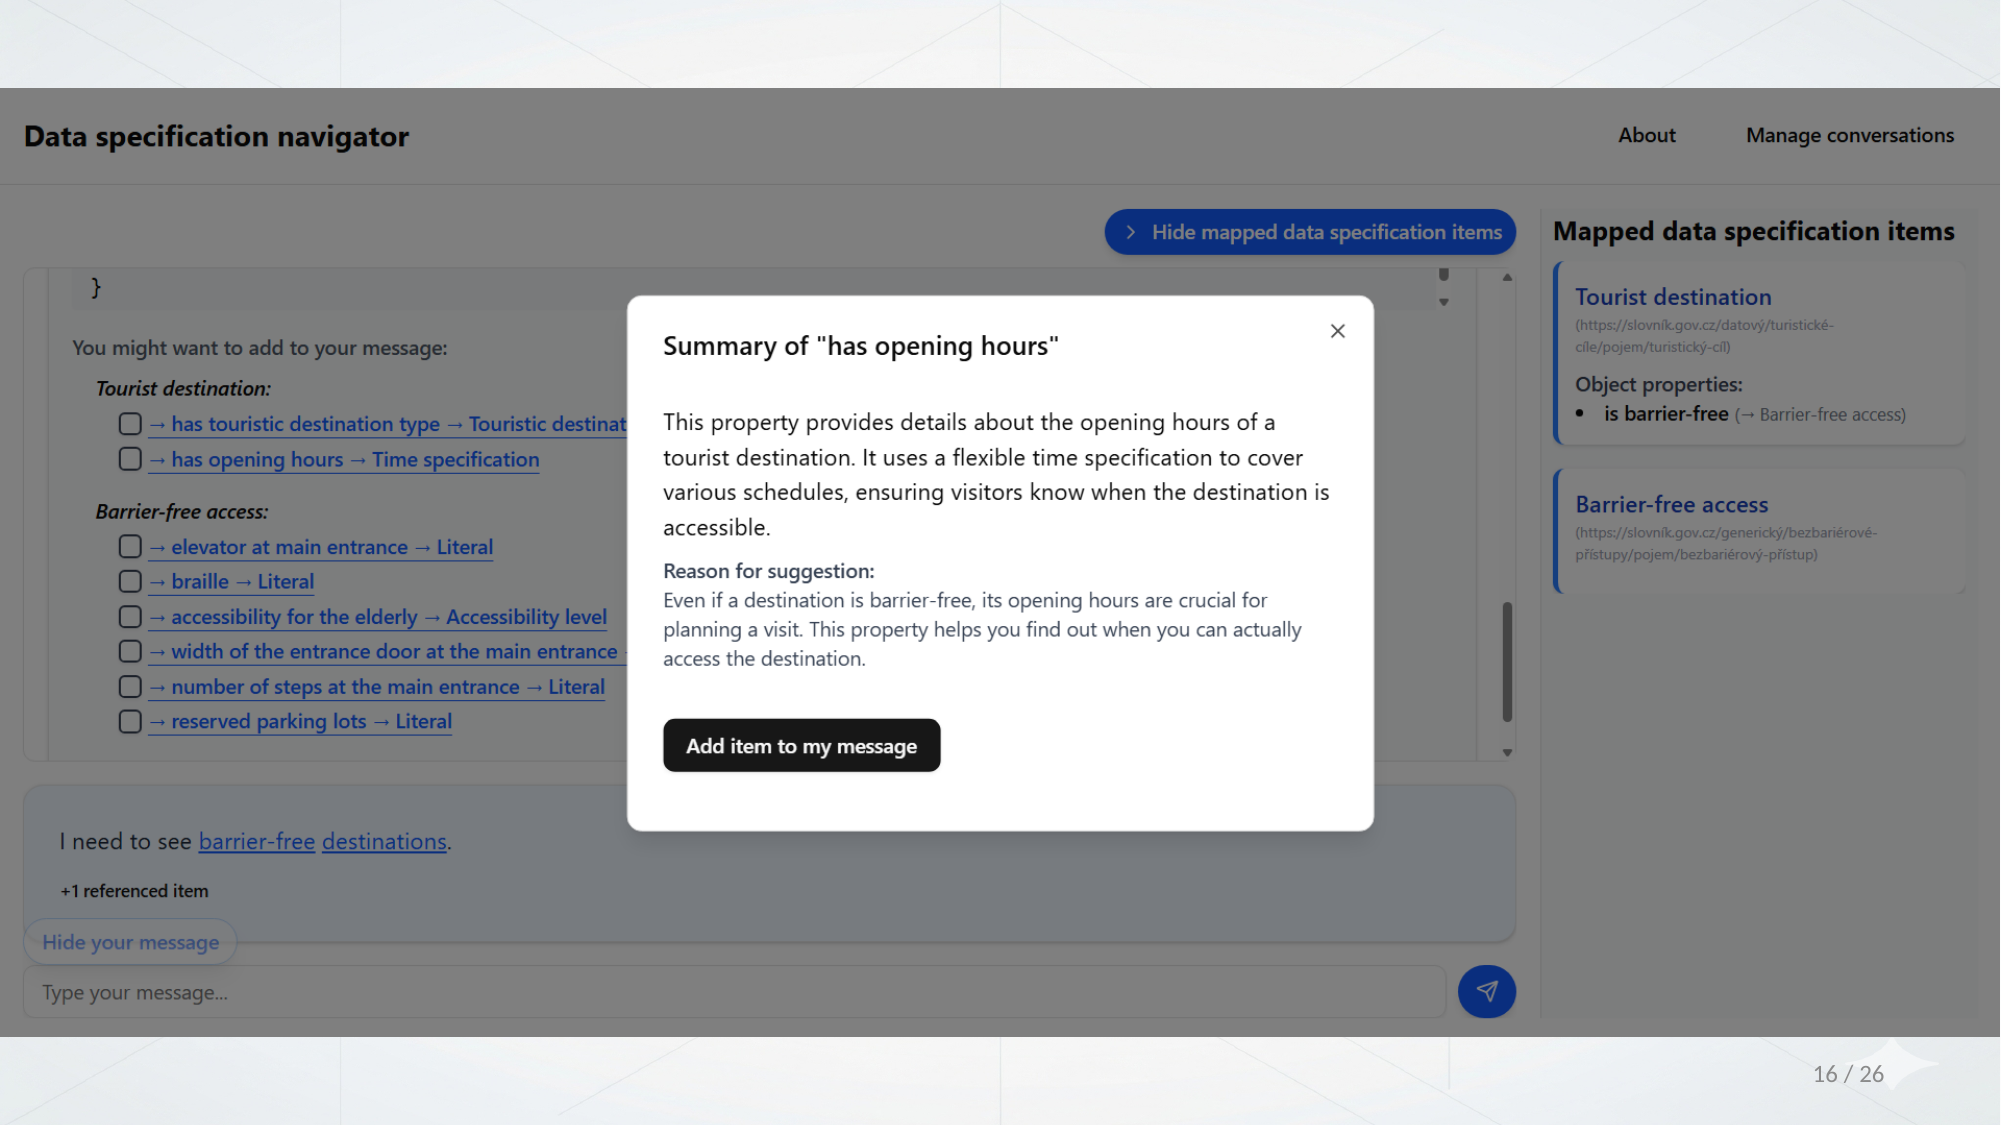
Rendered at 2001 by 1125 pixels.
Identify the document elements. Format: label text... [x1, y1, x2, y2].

picture [0, 0, 2001, 1125]
slide_number 16 / 26 [1433, 1048, 1900, 1103]
